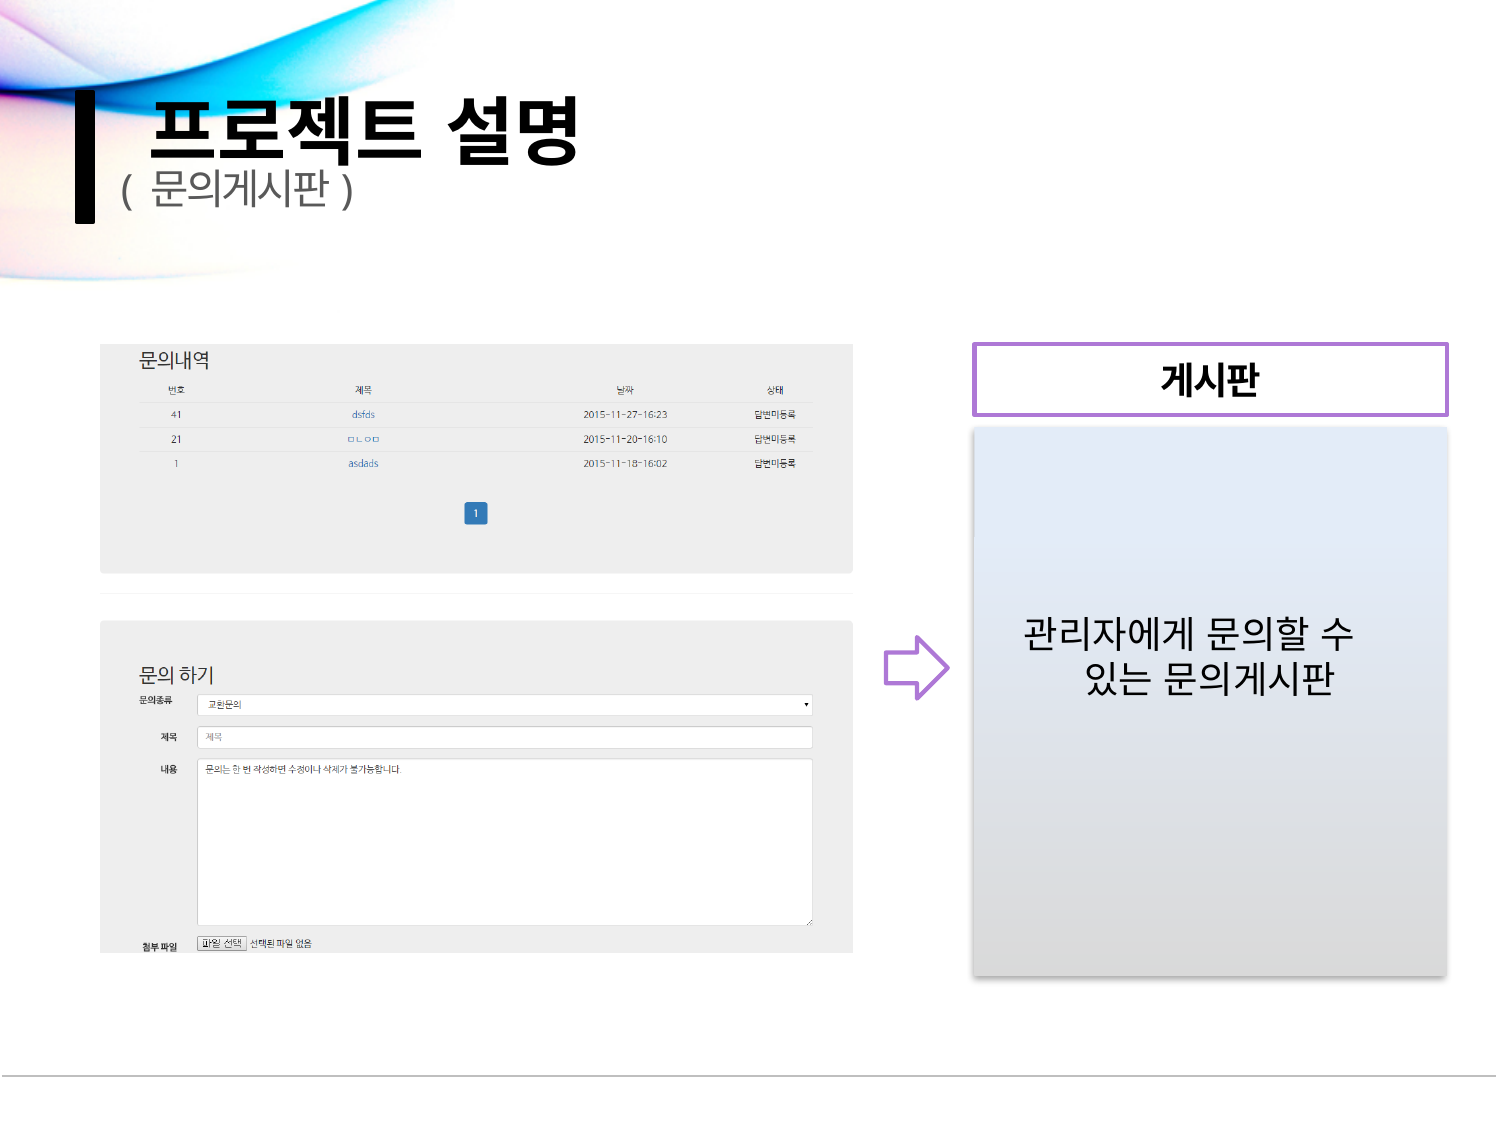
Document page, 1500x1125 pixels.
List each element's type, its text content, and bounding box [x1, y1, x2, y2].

text_box 게시판 [972, 342, 1449, 417]
text_box [883, 635, 950, 701]
text_box 프로젝트 설명 [133, 77, 599, 182]
text_box [75, 90, 95, 224]
picture [0, 0, 855, 953]
text_box 관리자에게 문의할 수 있는 문의게시판 [974, 426, 1448, 977]
text_box ( 문의게시판) [106, 156, 369, 221]
